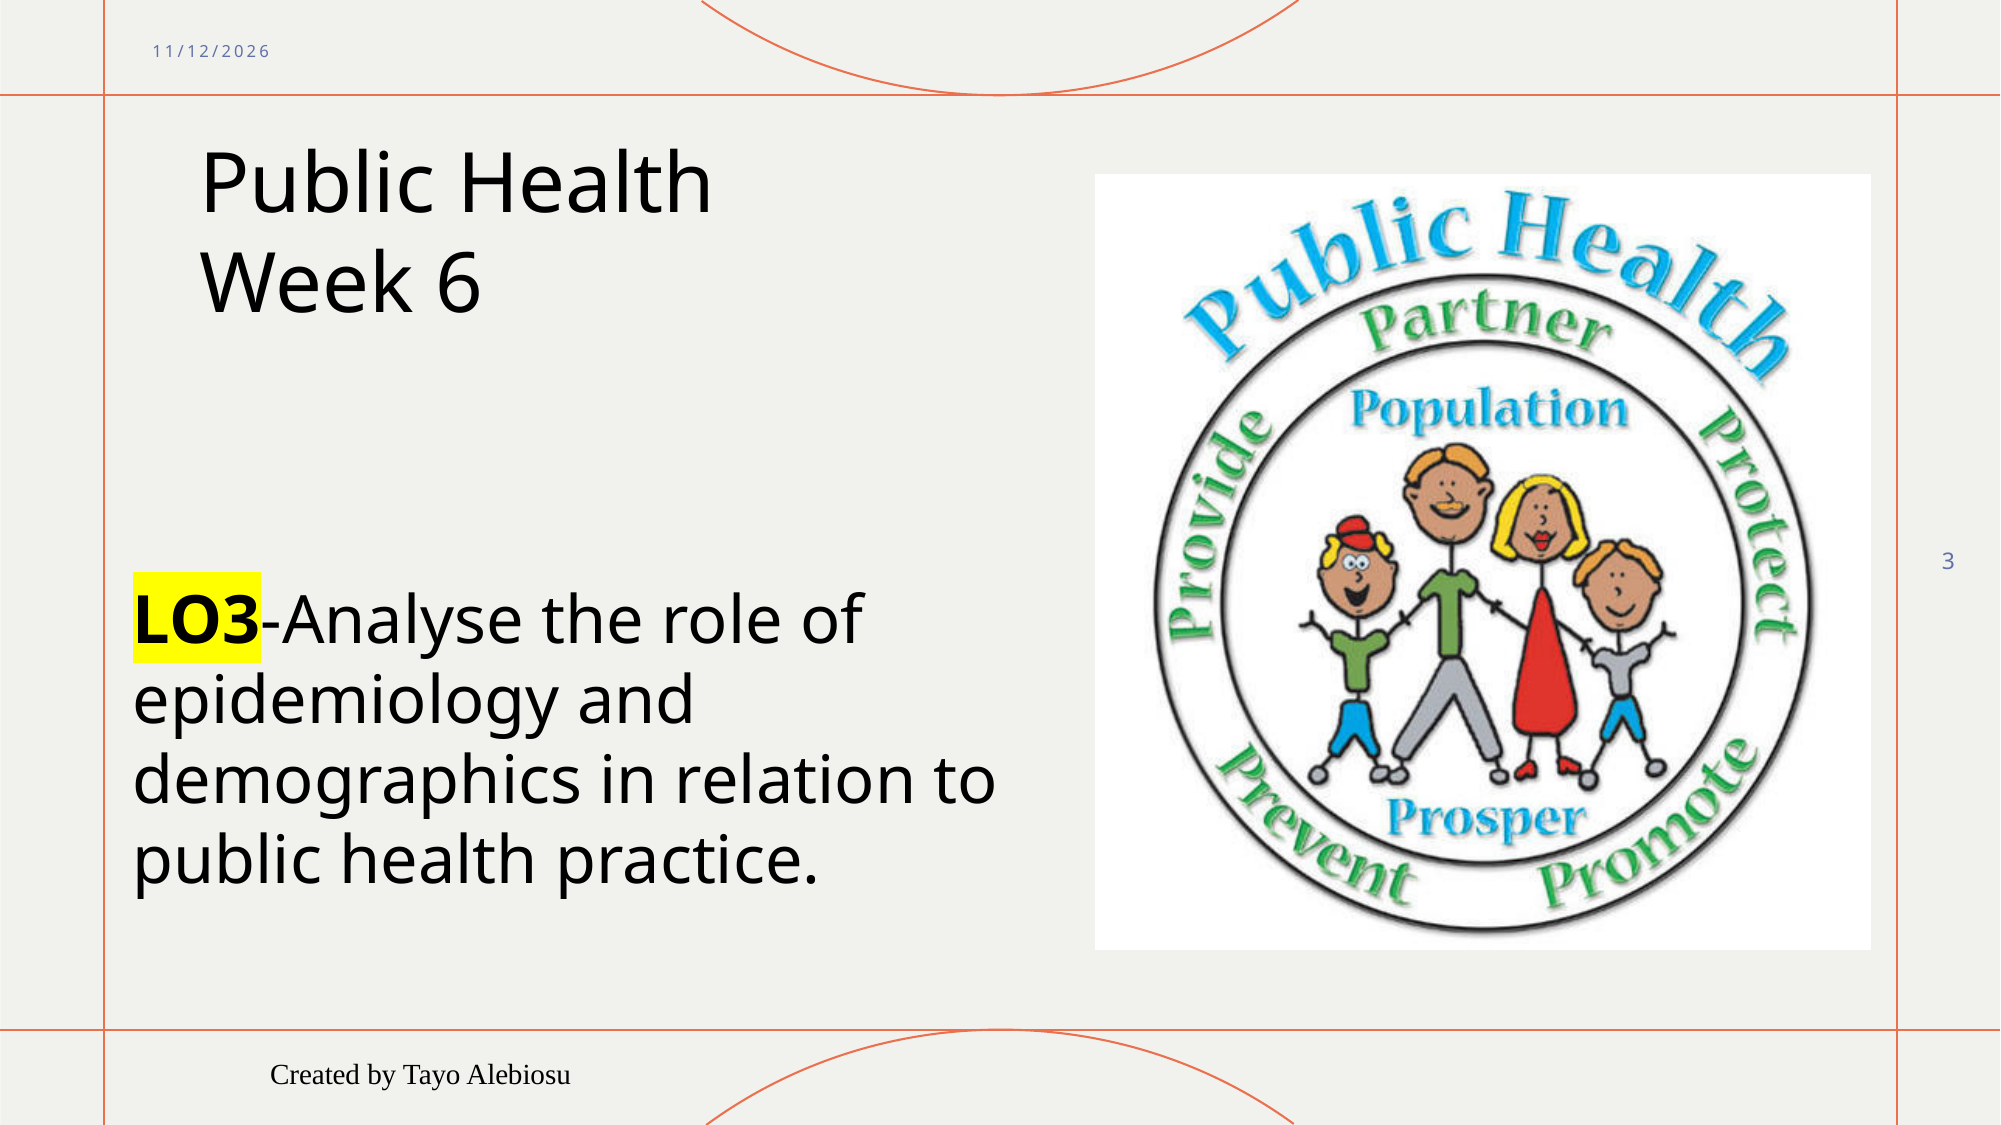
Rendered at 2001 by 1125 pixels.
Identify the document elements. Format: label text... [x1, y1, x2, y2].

text_box Public Health Week 6 [184, 121, 1294, 337]
slide_number 3 [1896, 532, 2000, 593]
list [1095, 174, 1871, 950]
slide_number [137, 22, 588, 83]
footer Created by Tayo Alebiosu [137, 1042, 704, 1103]
title LO3-Analyse the role of epidemiology and demographics in relation to public health practice. [117, 423, 1083, 950]
